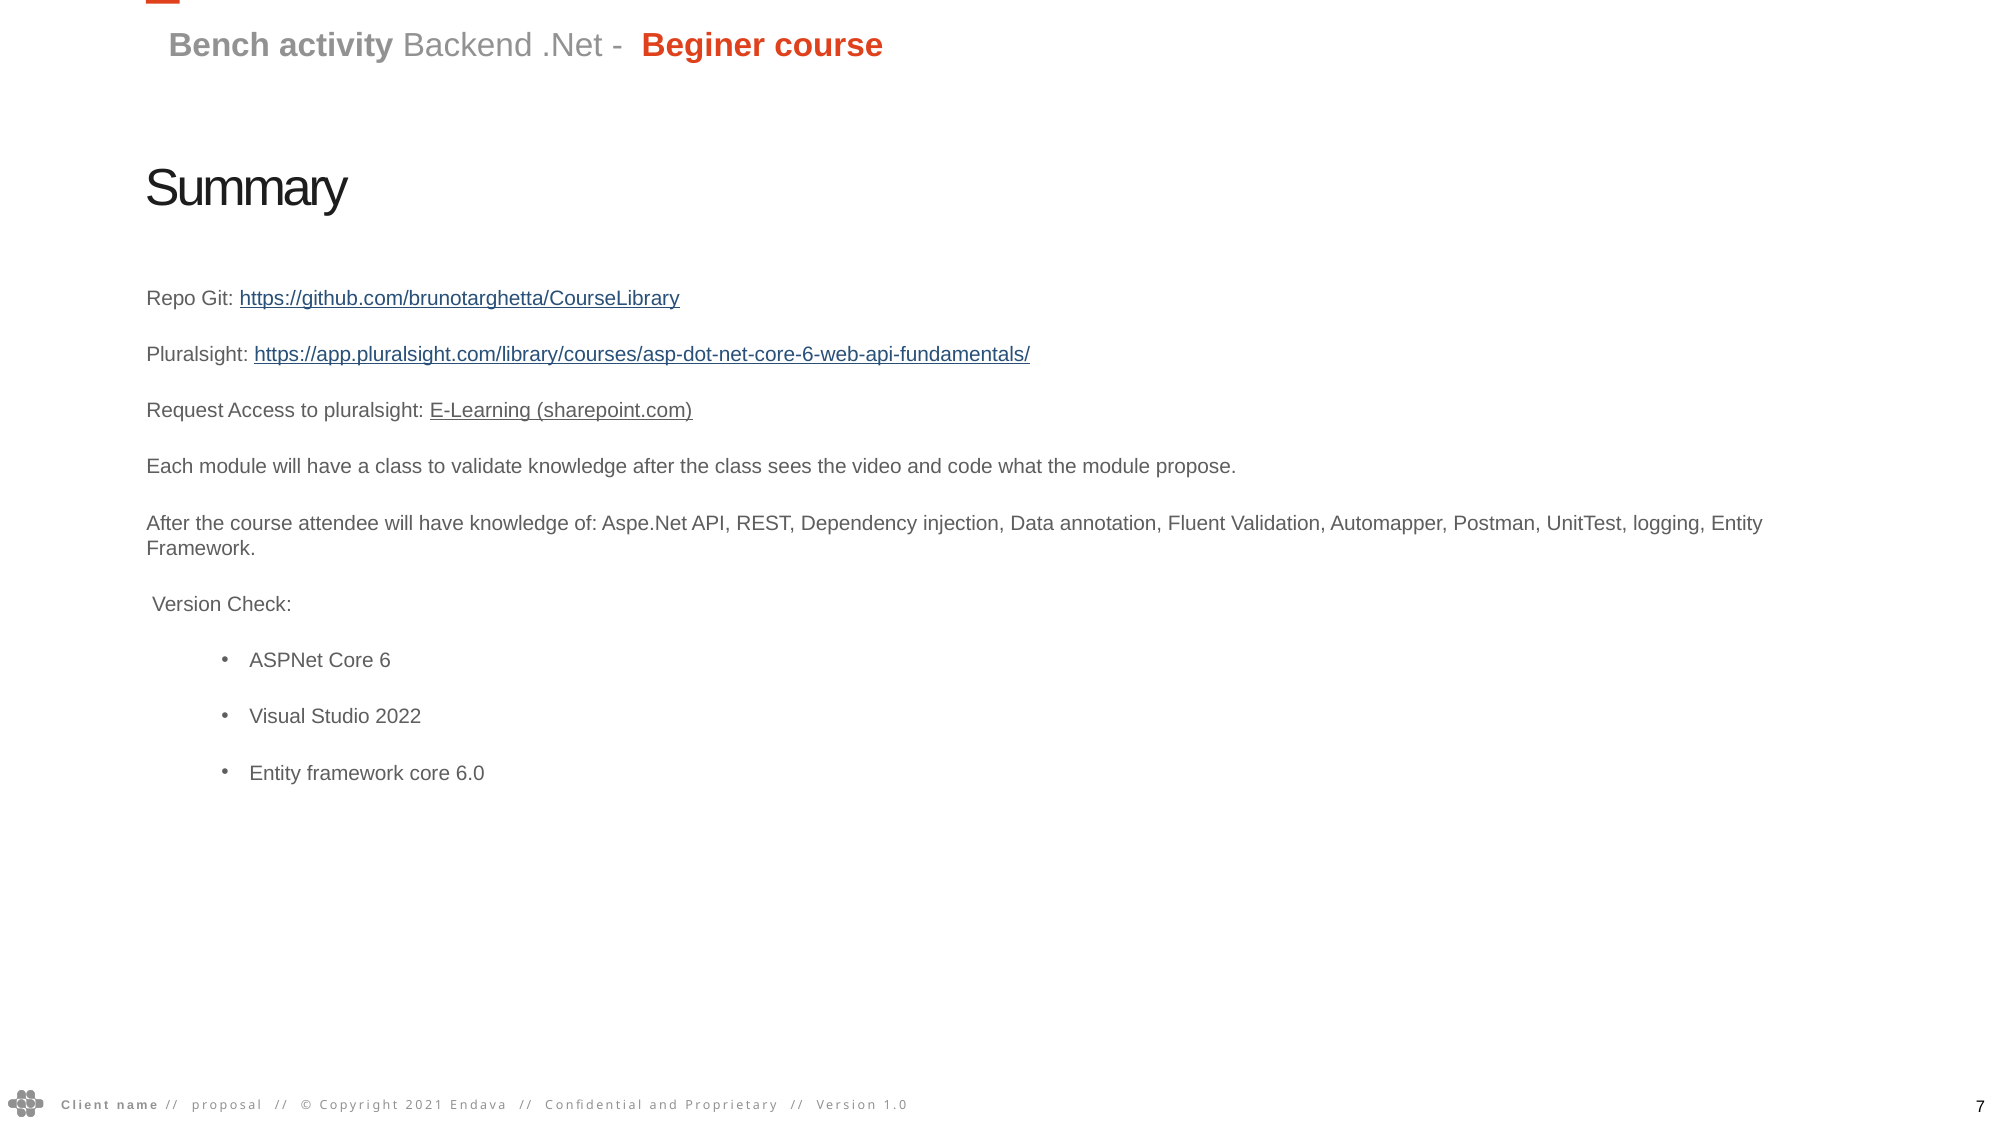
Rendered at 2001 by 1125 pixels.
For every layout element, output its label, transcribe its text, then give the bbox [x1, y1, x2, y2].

text_box Bench activity Backend .Net - Beginer course [156, 11, 896, 75]
text_box Summary [140, 161, 1268, 220]
text_box Repo Git: https://github.com/brunotarghetta/CourseLibrary Pluralsight: https://app.pluralsight.com/library/courses/asp-dot-net-core-6-web-api-fundamentals/ Request Access to pluralsight: E-Learning (sharepoint.com) Each module will have a class to validate knowledge after the class sees the video and code what the module propose. After the course attendee will have knowledge of: Aspe.Net API, REST, Dependency injection, Data annotation, Fluent Validation, Automapper, Postman, UnitTest, logging, Entity Framework. Version Check: ASPNet Core 6 Visual Studio 2022 Entity framework core 6.0 [142, 280, 1854, 957]
slide_number 7 [1950, 1089, 1992, 1125]
